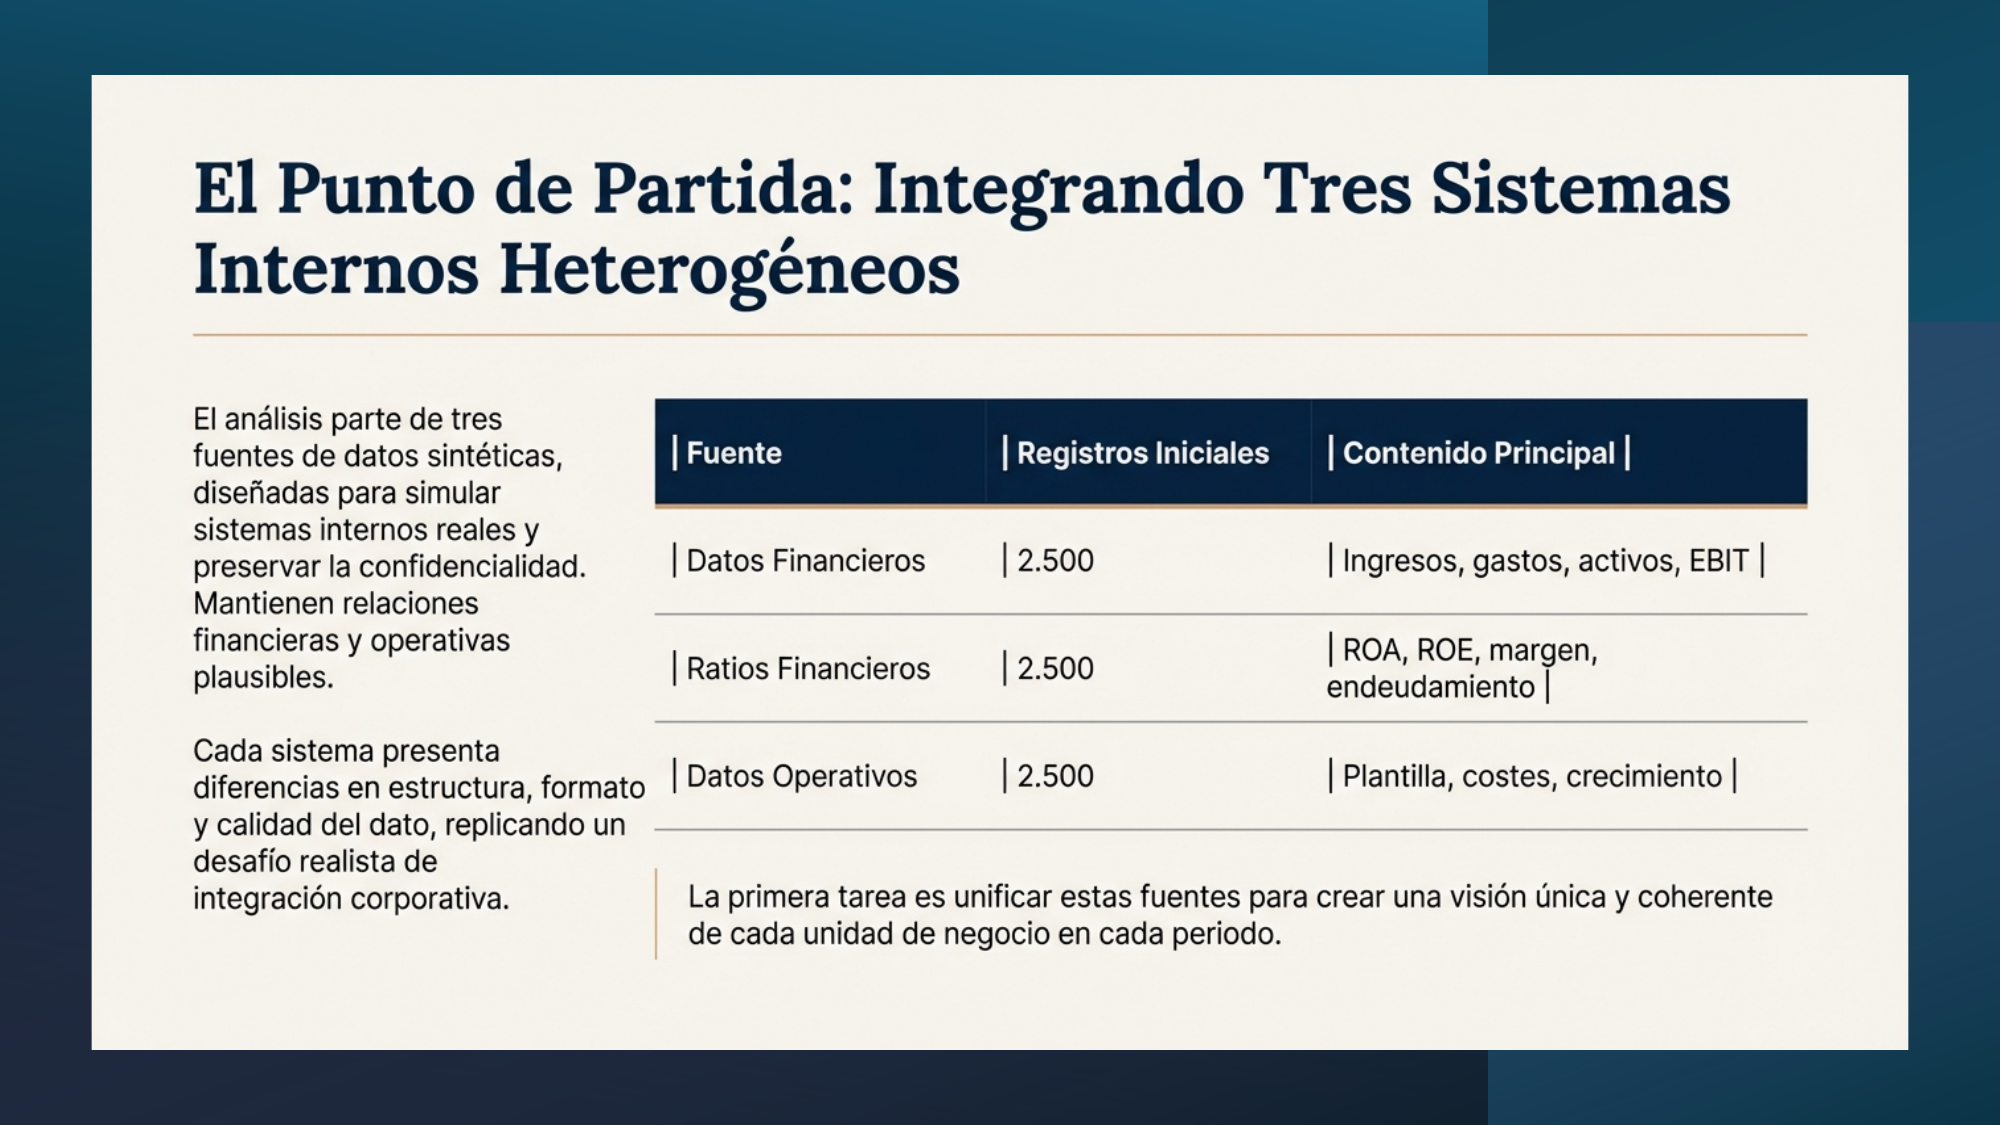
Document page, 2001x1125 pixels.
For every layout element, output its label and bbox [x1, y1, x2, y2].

text_box [0, 321, 2000, 1125]
picture [90, 74, 1909, 1051]
text_box [0, 0, 1489, 321]
text_box [1489, 0, 2000, 321]
